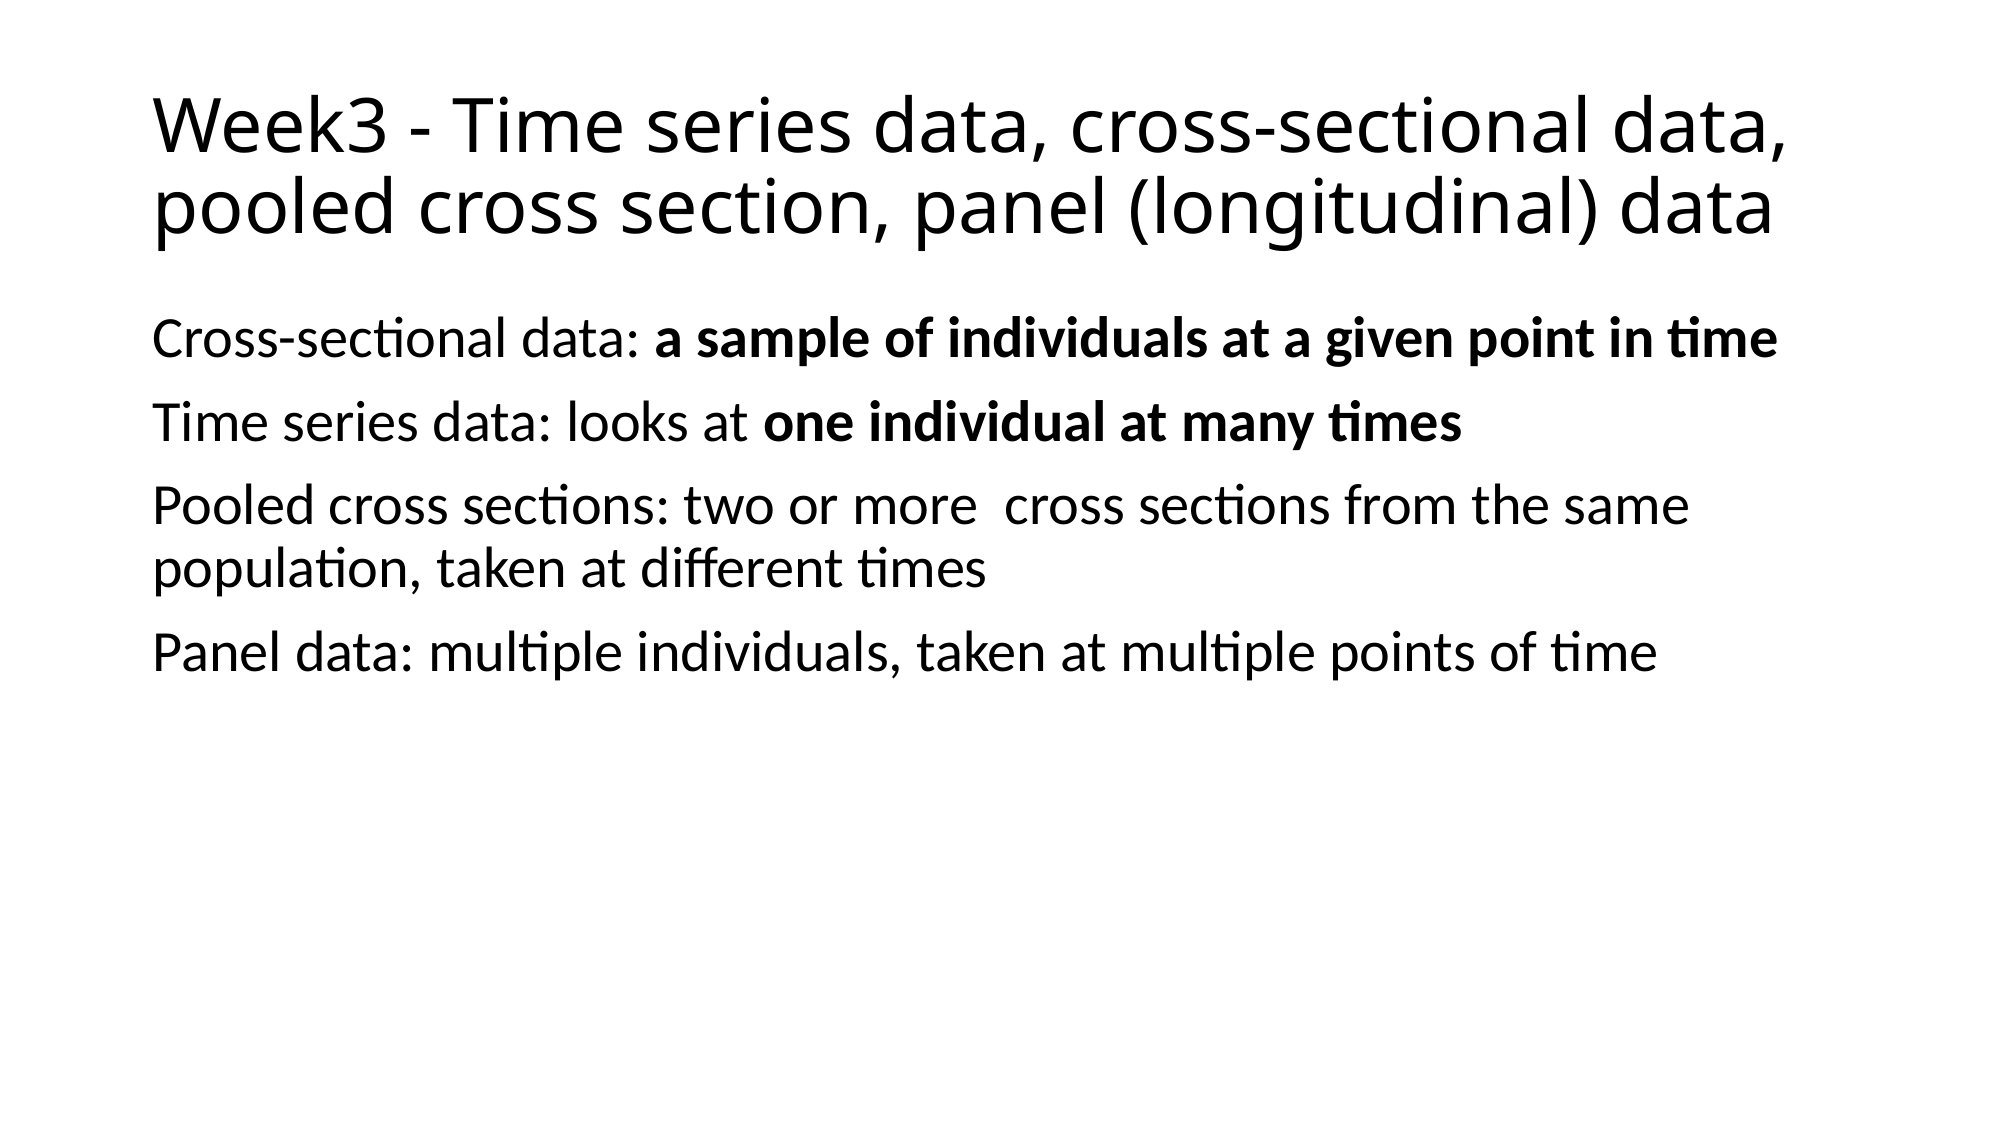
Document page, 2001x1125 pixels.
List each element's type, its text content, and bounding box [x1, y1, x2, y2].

list Cross-sectional data: a sample of individuals at a given point in time Time series data: looks at one individual at many times Pooled cross sections: two or more cross sections from the same population, taken at different times Panel data: multiple individuals, taken at multiple points of time [137, 299, 1863, 1014]
title Week3 - Time series data, cross-sectional data, pooled cross section, panel (longitudinal) data [137, 59, 1863, 278]
